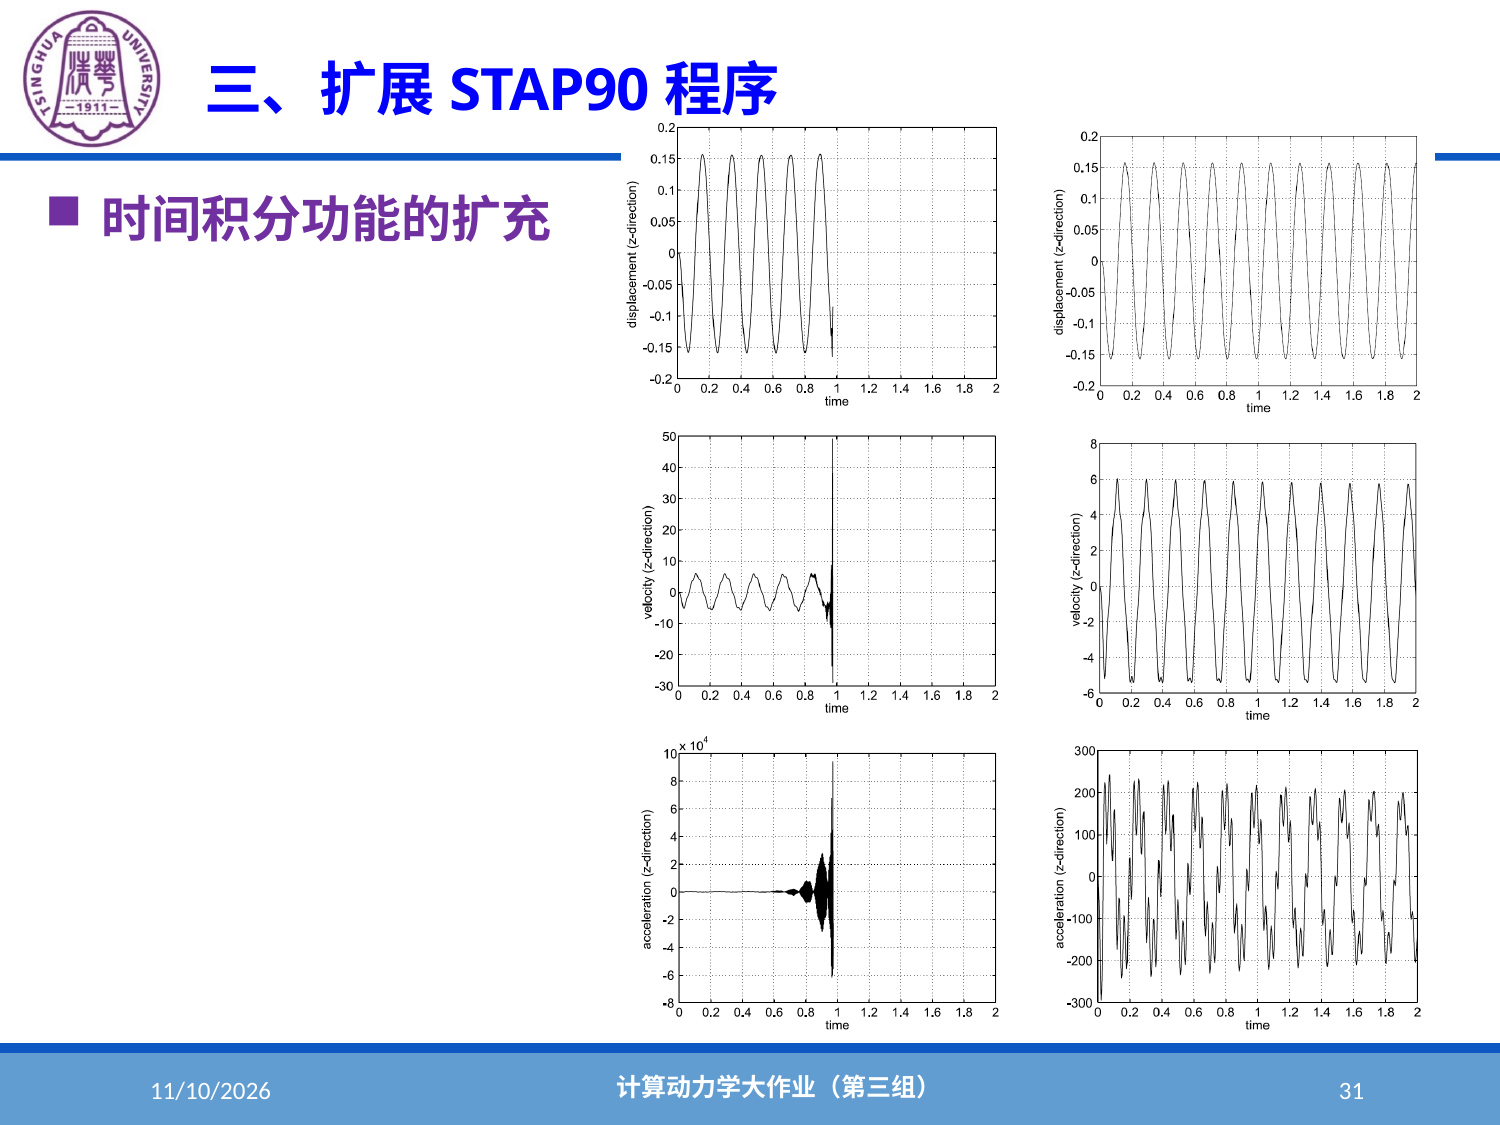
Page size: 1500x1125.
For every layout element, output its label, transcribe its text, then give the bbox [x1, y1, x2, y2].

slide_number 31 [1218, 1059, 1380, 1120]
footer 计算动力学大作业（第三组） [387, 1052, 1171, 1120]
picture [19, 8, 164, 150]
text_box 三、扩展STAP90程序 [189, 36, 927, 130]
picture [620, 118, 1435, 1036]
text_box 时间积分功能的扩充 [30, 180, 618, 256]
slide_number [135, 1059, 440, 1120]
